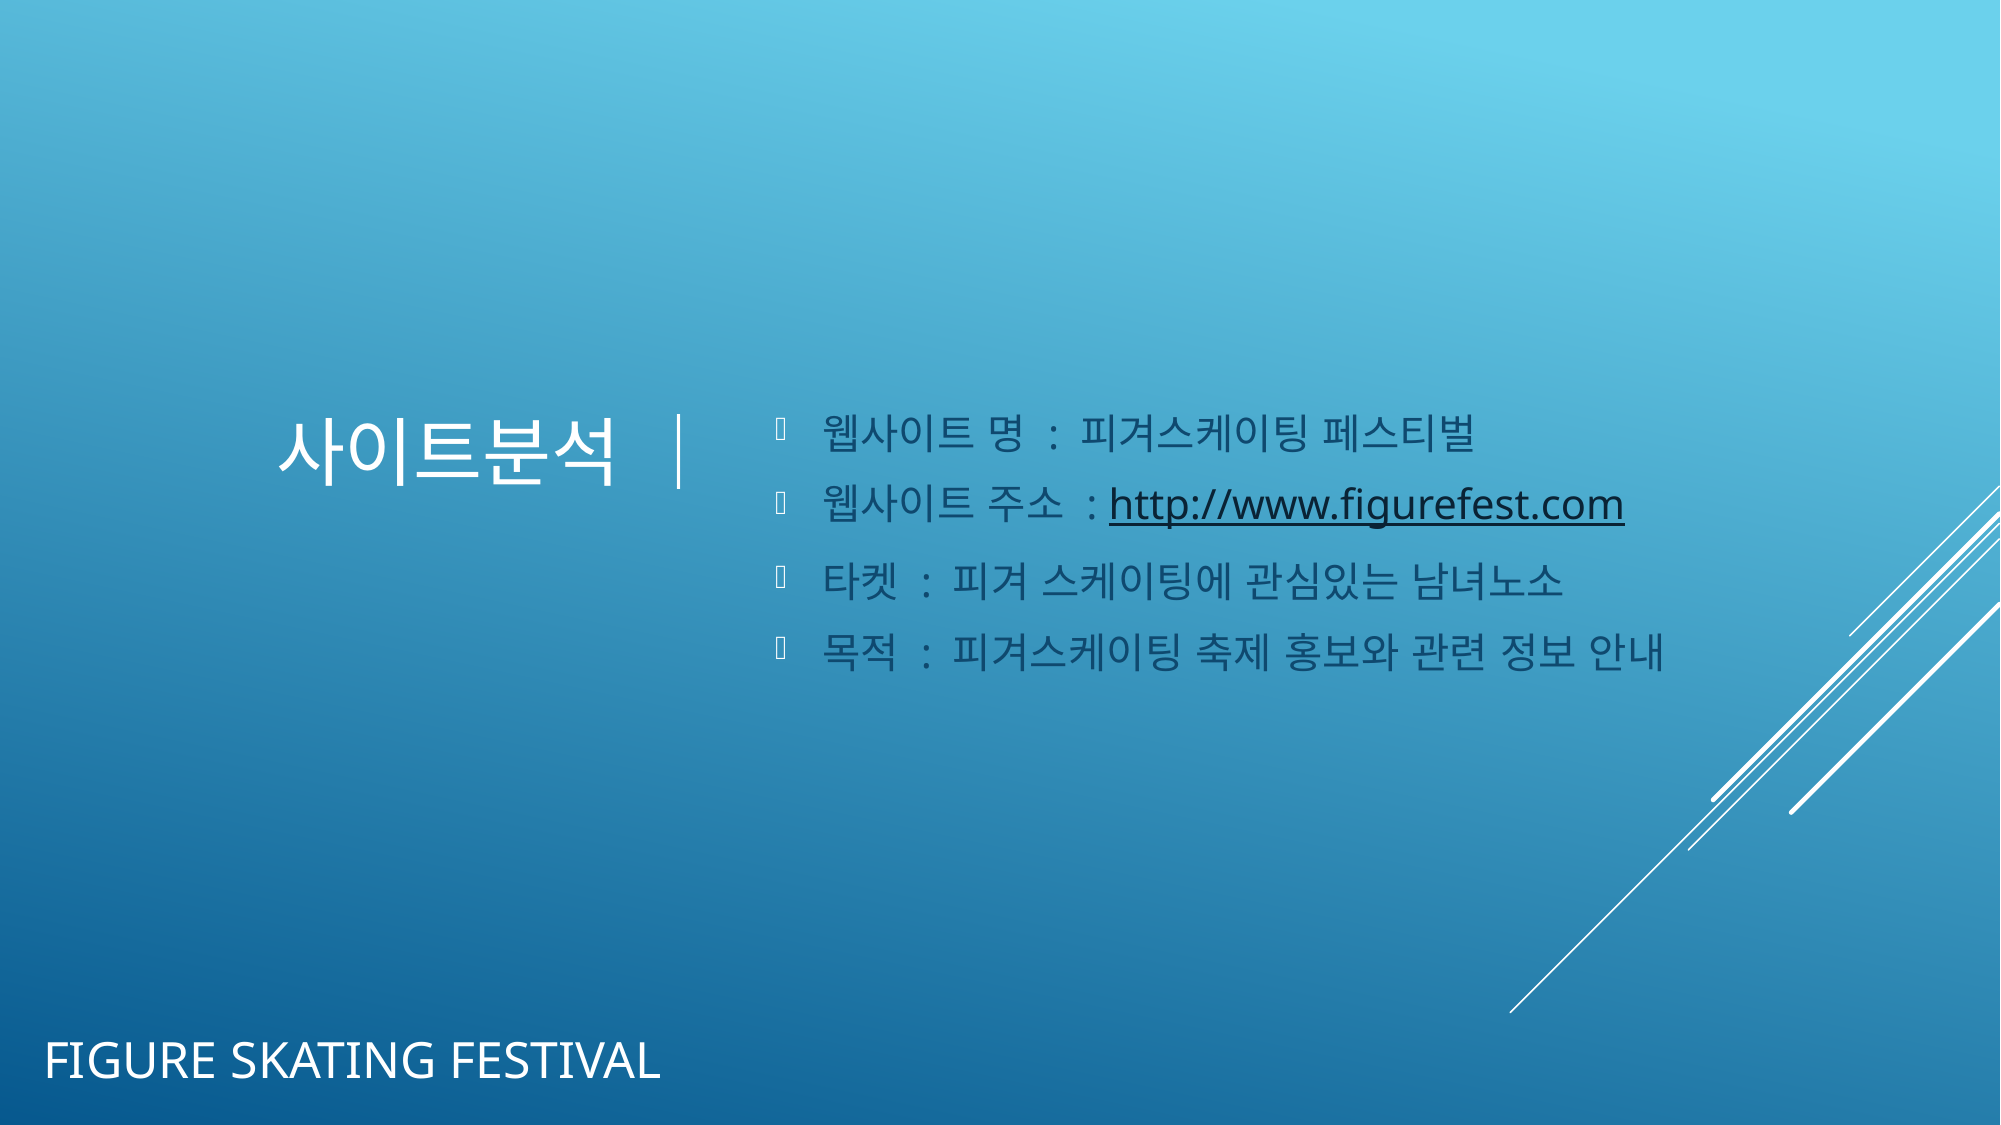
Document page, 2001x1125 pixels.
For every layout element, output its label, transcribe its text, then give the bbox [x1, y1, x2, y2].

text_box figure skating festival [28, 1007, 693, 1109]
text_box 웹사이트 명 : 피겨스케이팅 페스티벌 웹사이트 주소 : http://www.figurefest.com 타켓 : 피겨 스케이팅에 관심있는 남녀노소 목적 : 피겨스케이팅 축제 홍보와 관련 정보 안내 [760, 343, 1761, 741]
title 사이트분석 ｜ [217, 326, 732, 574]
